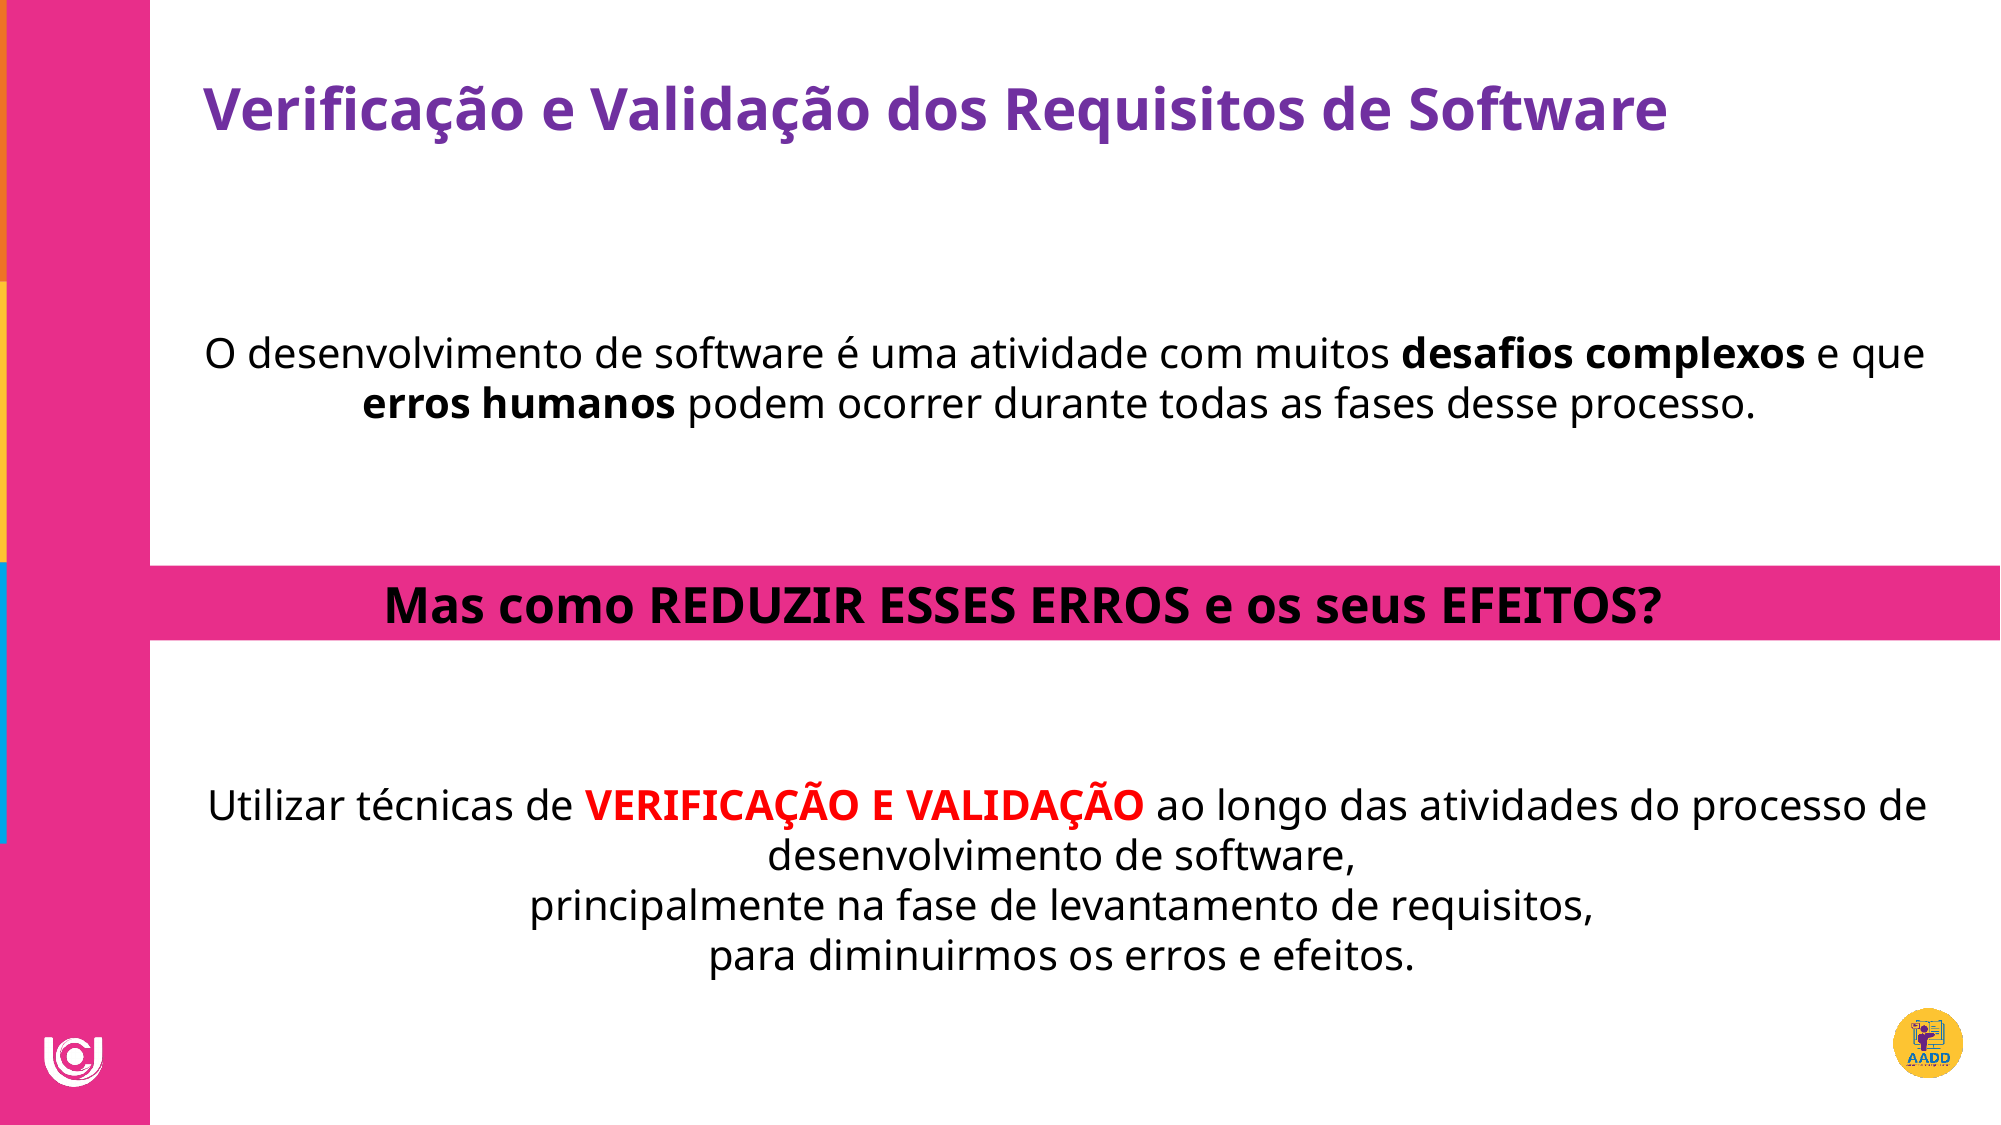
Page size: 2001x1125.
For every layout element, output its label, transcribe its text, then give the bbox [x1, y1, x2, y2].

text_box O desenvolvimento de software é uma atividade com muitos desafios complexos e que erros humanos podem ocorrer durante todas as fases desse processo. [176, 319, 1955, 435]
text_box Mas como REDUZIR ESSES ERROS e os seus EFEITOS? [58, 565, 2000, 641]
picture [44, 1037, 106, 1088]
text_box Utilizar técnicas de VERIFICAÇÃO E VALIDAÇÃO ao longo das atividades do processo de desenvolvimento de software, principalmente na fase de levantamento de requisitos, para diminuirmos os erros e efeitos. [178, 771, 1957, 987]
list Verificação e Validação dos Requisitos de Software [151, 29, 1867, 103]
picture [1893, 1008, 1963, 1078]
